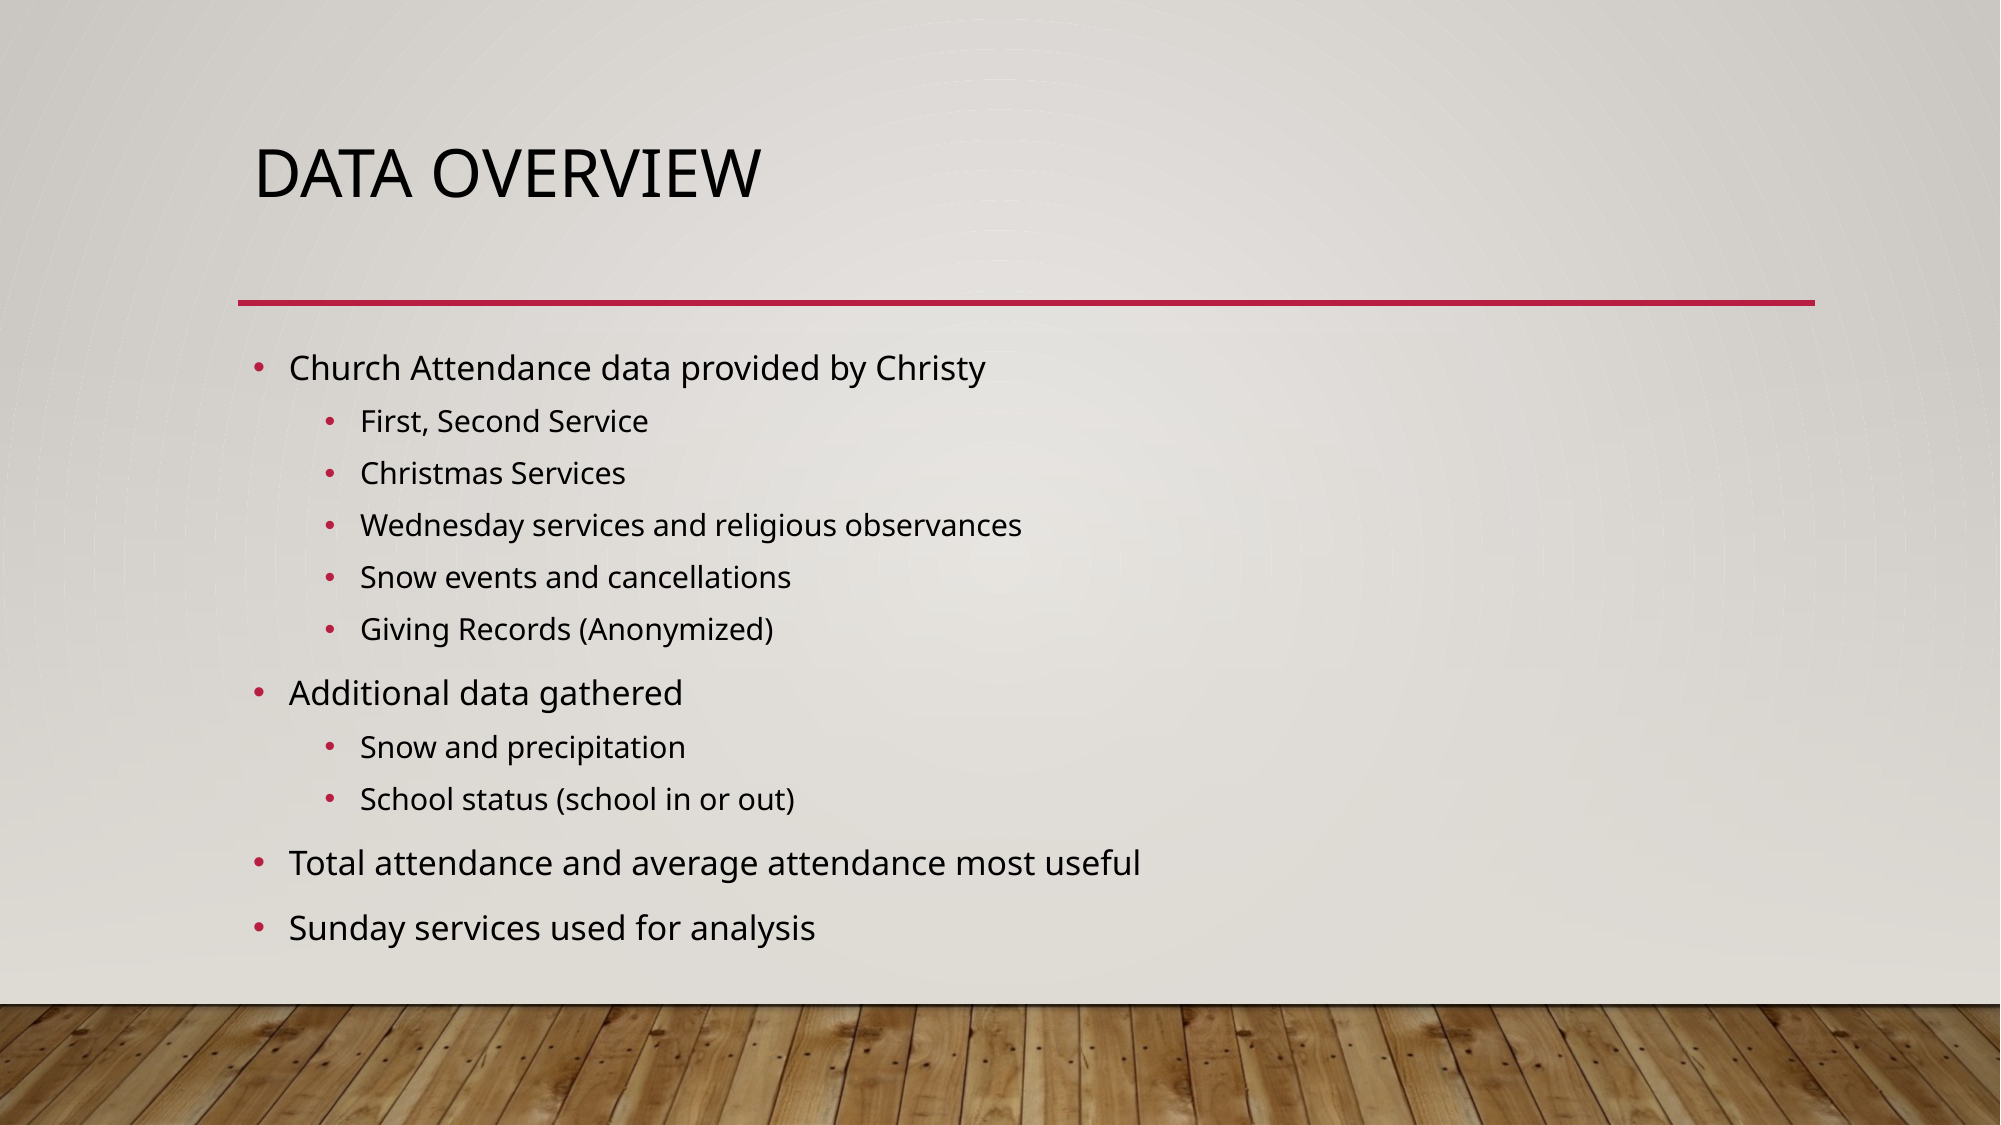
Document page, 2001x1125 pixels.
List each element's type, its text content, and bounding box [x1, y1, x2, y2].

picture [0, 1004, 2000, 1125]
title Data Overview [238, 131, 1814, 305]
list Church Attendance data provided by Christy First, Second Service Christmas Services Wednesday services and religious observances Snow events and cancellations Giving Records (Anonymized) Additional data gathered Snow and precipitation School status (school in or out) Total attendance and average attendance most useful Sunday services used for analysis [238, 330, 1814, 959]
